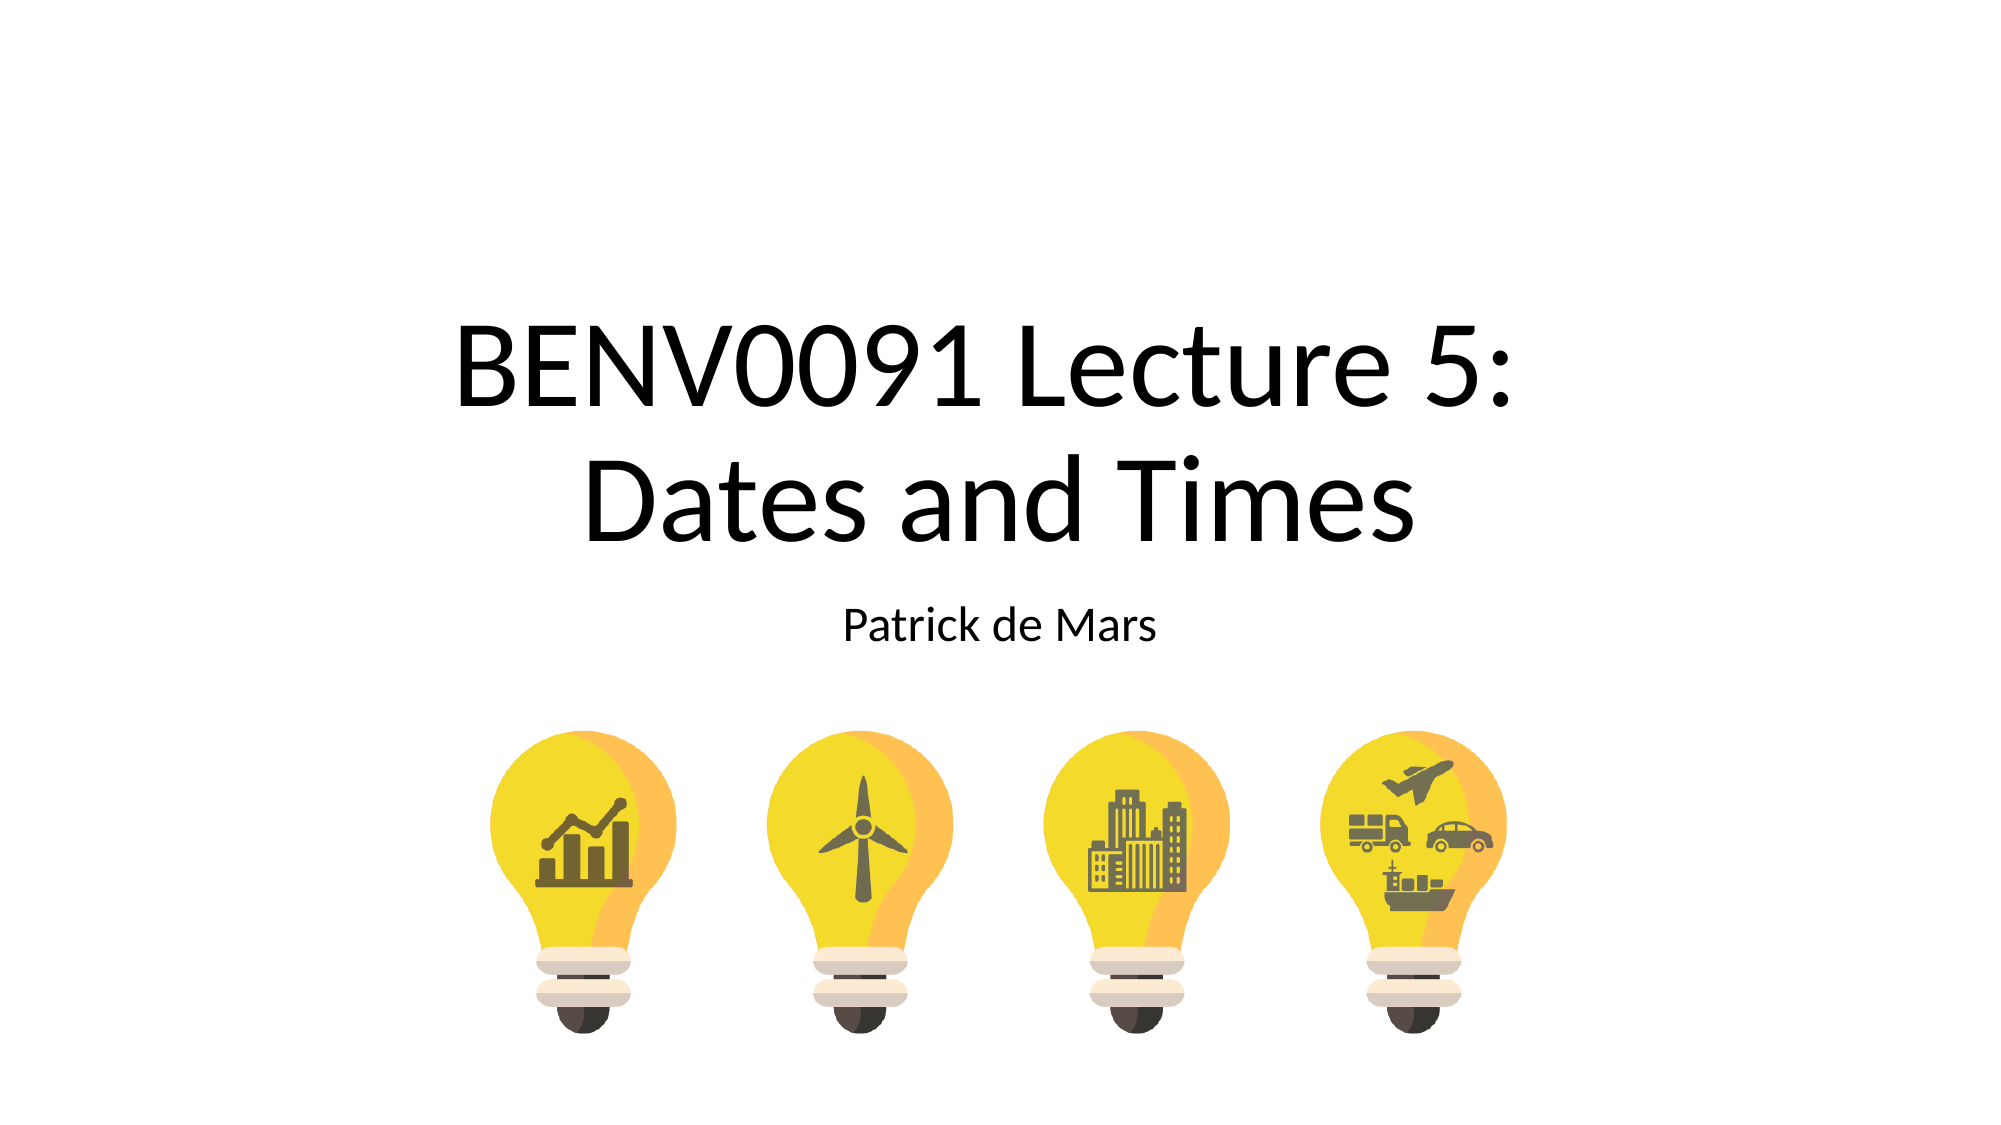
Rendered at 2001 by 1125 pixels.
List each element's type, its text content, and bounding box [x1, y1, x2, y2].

picture [461, 703, 1538, 1052]
title BENV0091 Lecture 5: Dates and Times [249, 184, 1750, 576]
subtitle Patrick de Mars [249, 590, 1750, 863]
